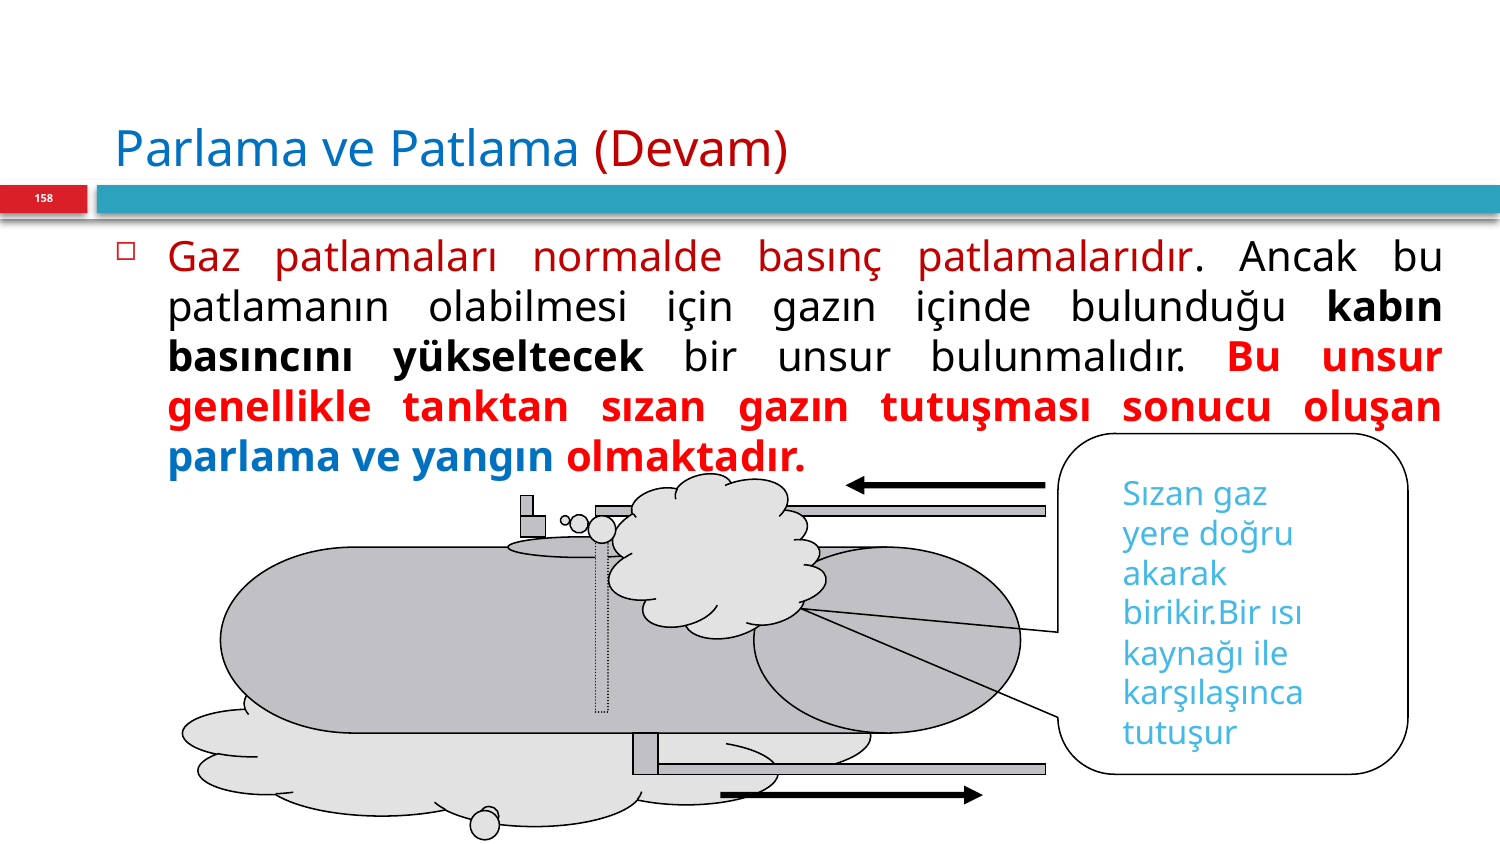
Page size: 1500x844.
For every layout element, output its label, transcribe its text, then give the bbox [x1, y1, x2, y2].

list Gaz patlamaları normalde basınç patlamalarıdır. Ancak bu patlamanın olabilmesi için gazın içinde bulunduğu kabın basıncını yükseltecek bir unsur bulunmalıdır. Bu unsur genellikle tanktan sızan gazın tutuşması sonucu oluşan parlama ve yangın olmaktadır. [99, 221, 1459, 824]
slide_number 158 [0, 184, 88, 215]
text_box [182, 433, 1409, 827]
title Parlama ve Patlama (Devam) [99, 19, 1483, 185]
